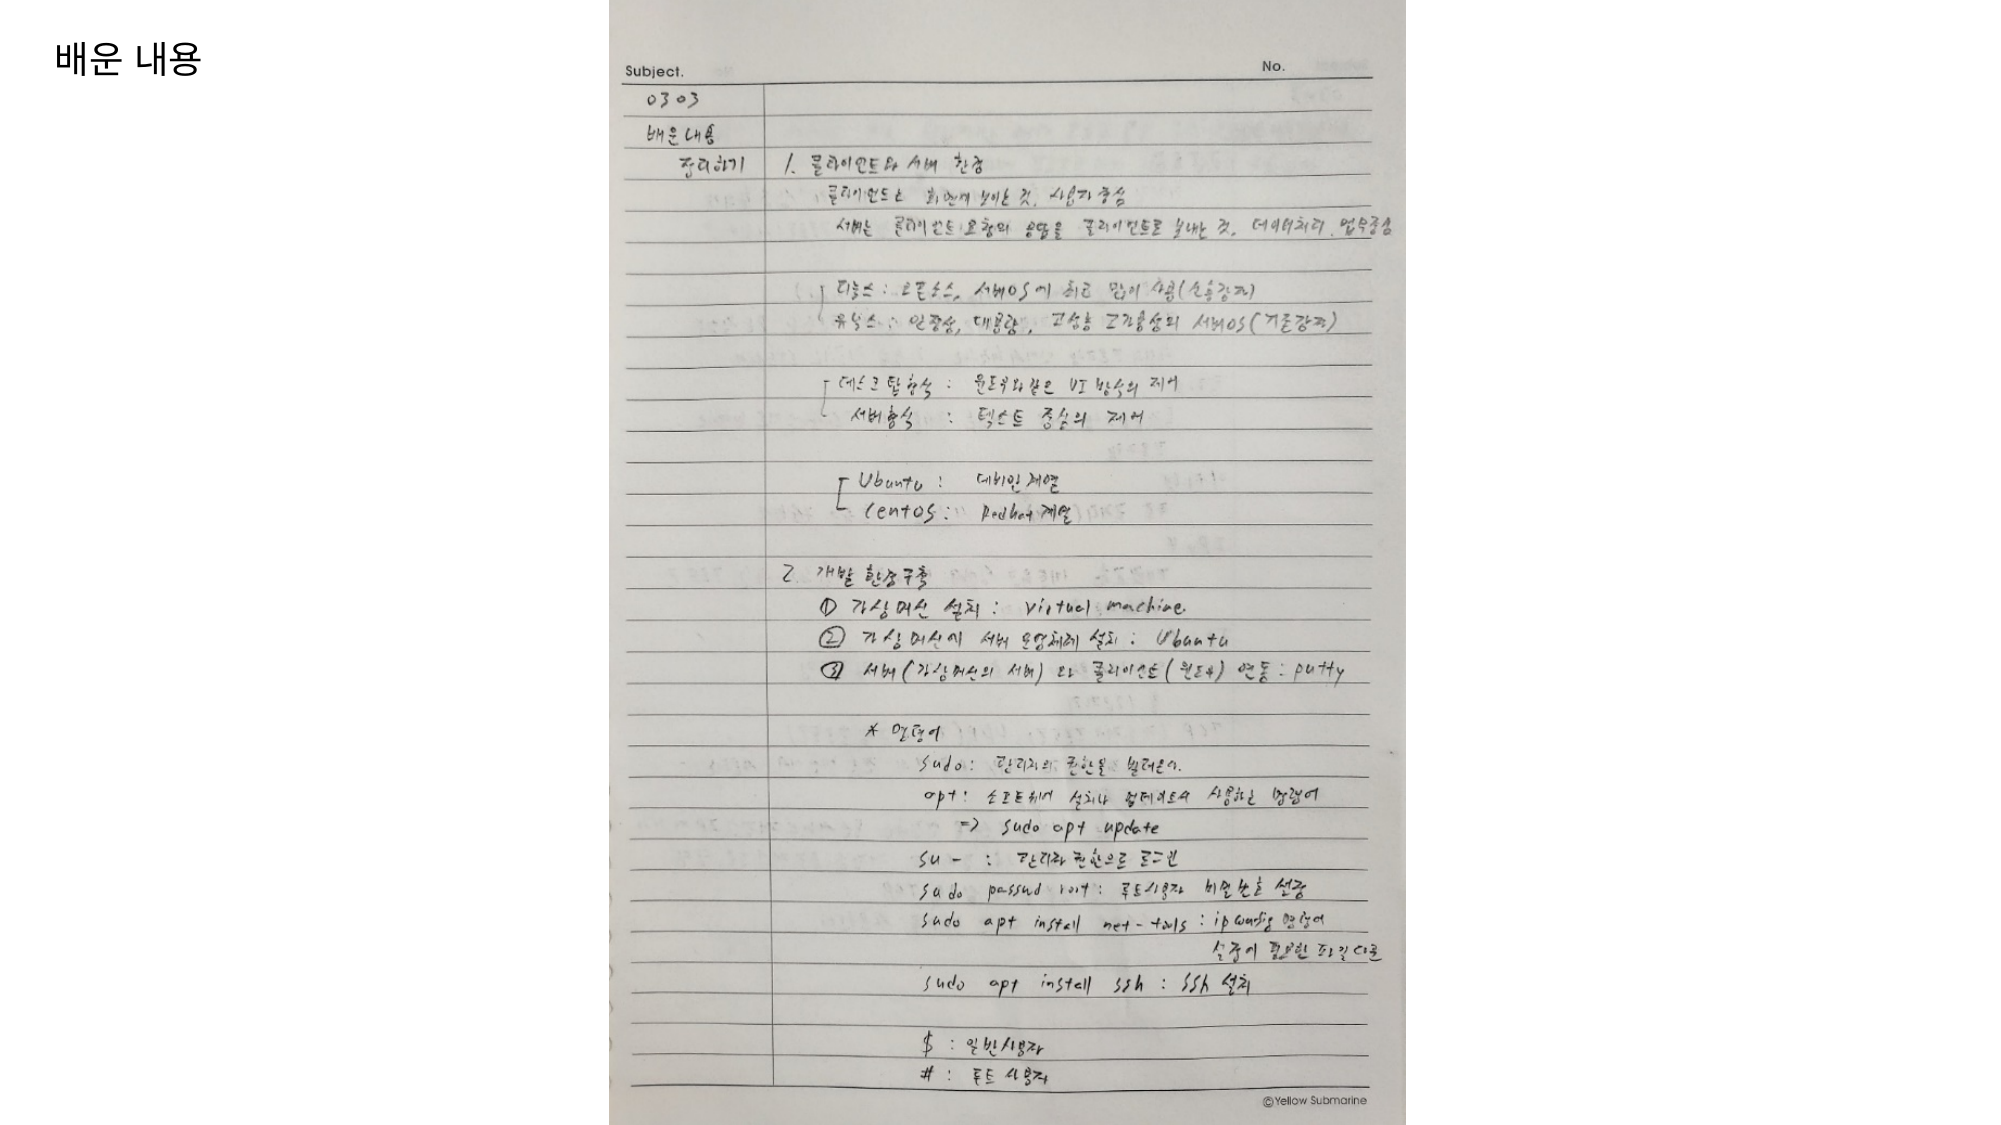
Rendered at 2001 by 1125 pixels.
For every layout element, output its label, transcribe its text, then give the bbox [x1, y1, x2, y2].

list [609, 0, 1406, 1125]
text_box 배운 내용 [40, 28, 219, 89]
